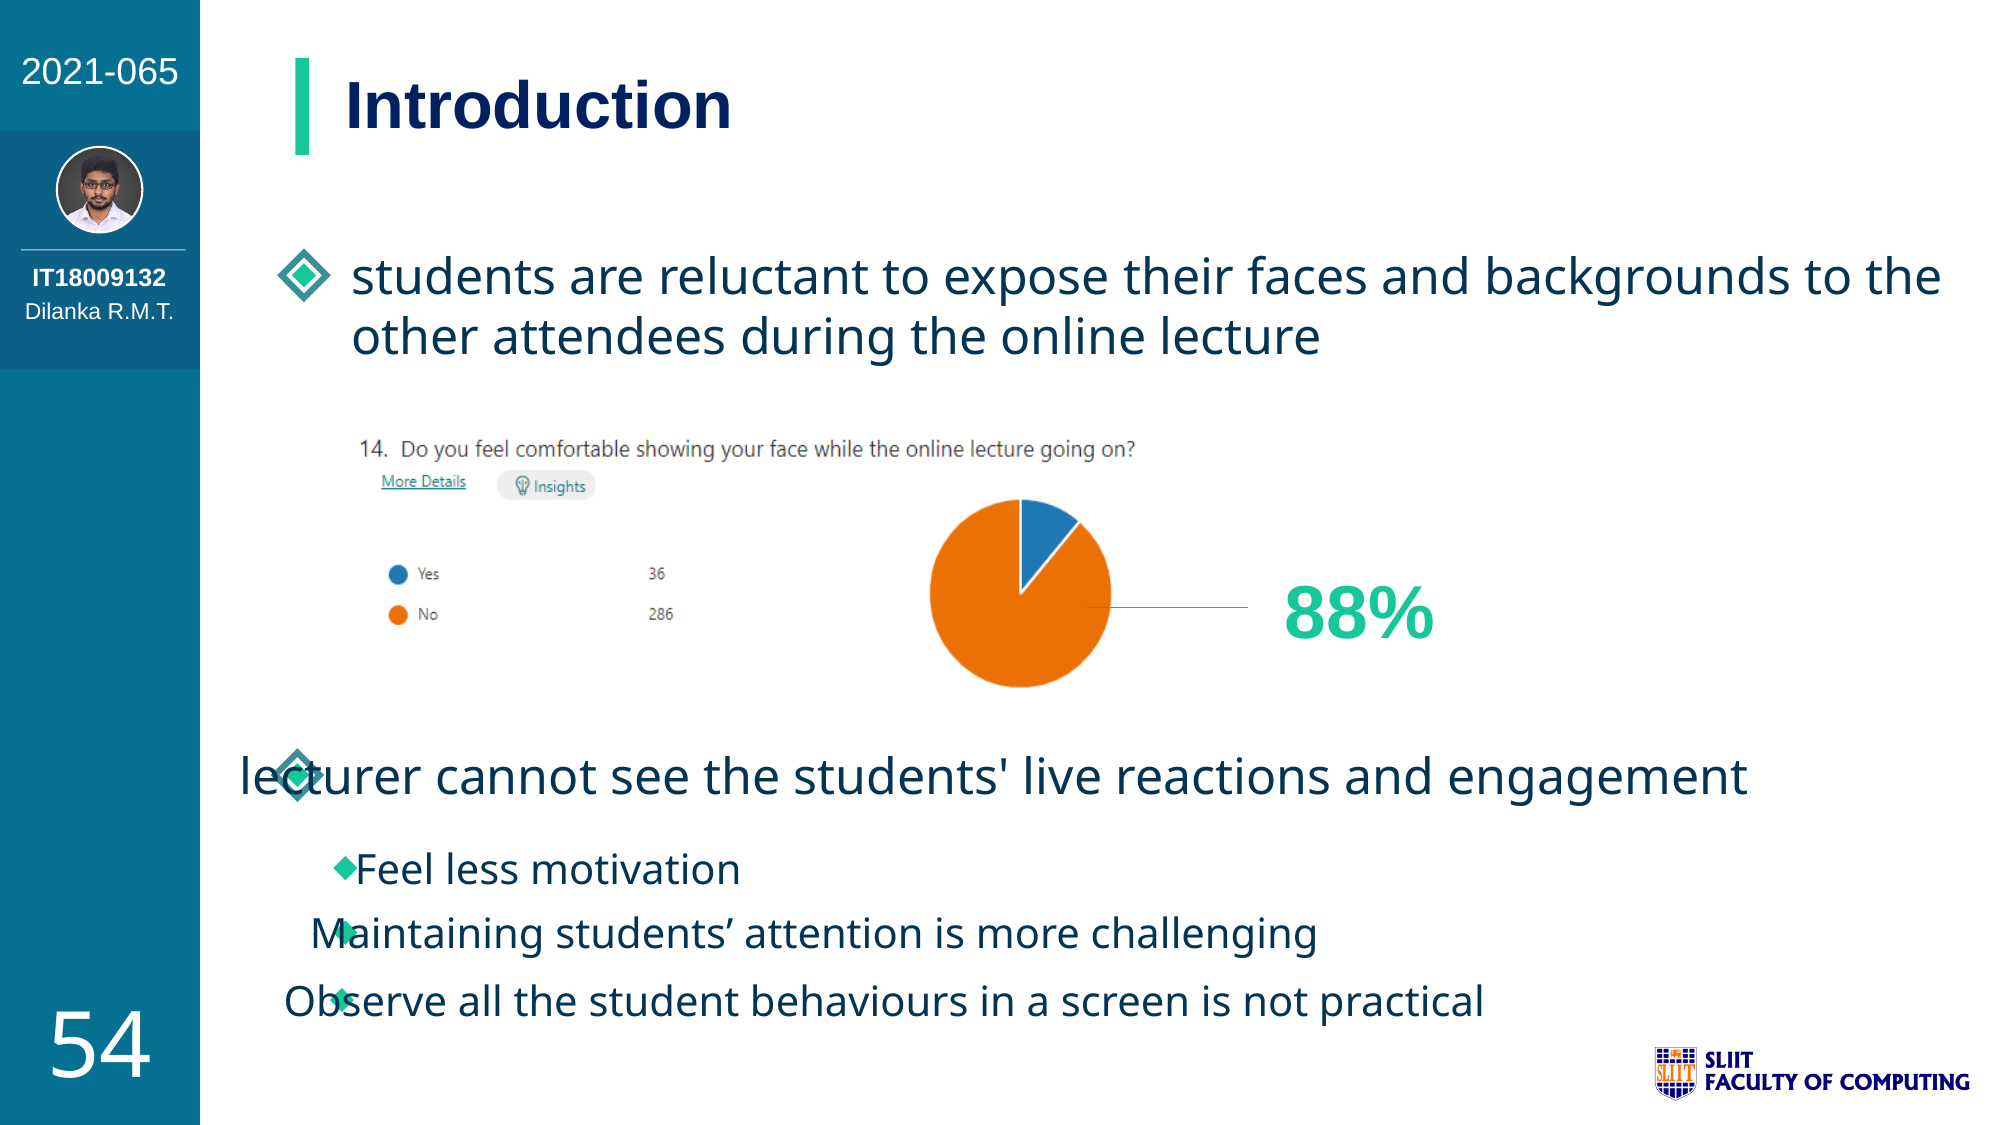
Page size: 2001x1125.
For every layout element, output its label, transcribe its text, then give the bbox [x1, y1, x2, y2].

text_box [336, 835, 735, 899]
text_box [281, 737, 1659, 813]
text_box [333, 967, 1411, 1033]
text_box Dilanka R.M.T. [9, 288, 190, 331]
picture [56, 146, 143, 233]
picture [1637, 1027, 1983, 1118]
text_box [336, 899, 1268, 966]
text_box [287, 237, 1971, 374]
text_box 54 [32, 977, 168, 1103]
picture [336, 406, 1196, 706]
text_box IT18009132 [17, 253, 182, 288]
text_box 88% [1269, 555, 1450, 661]
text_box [295, 54, 751, 155]
